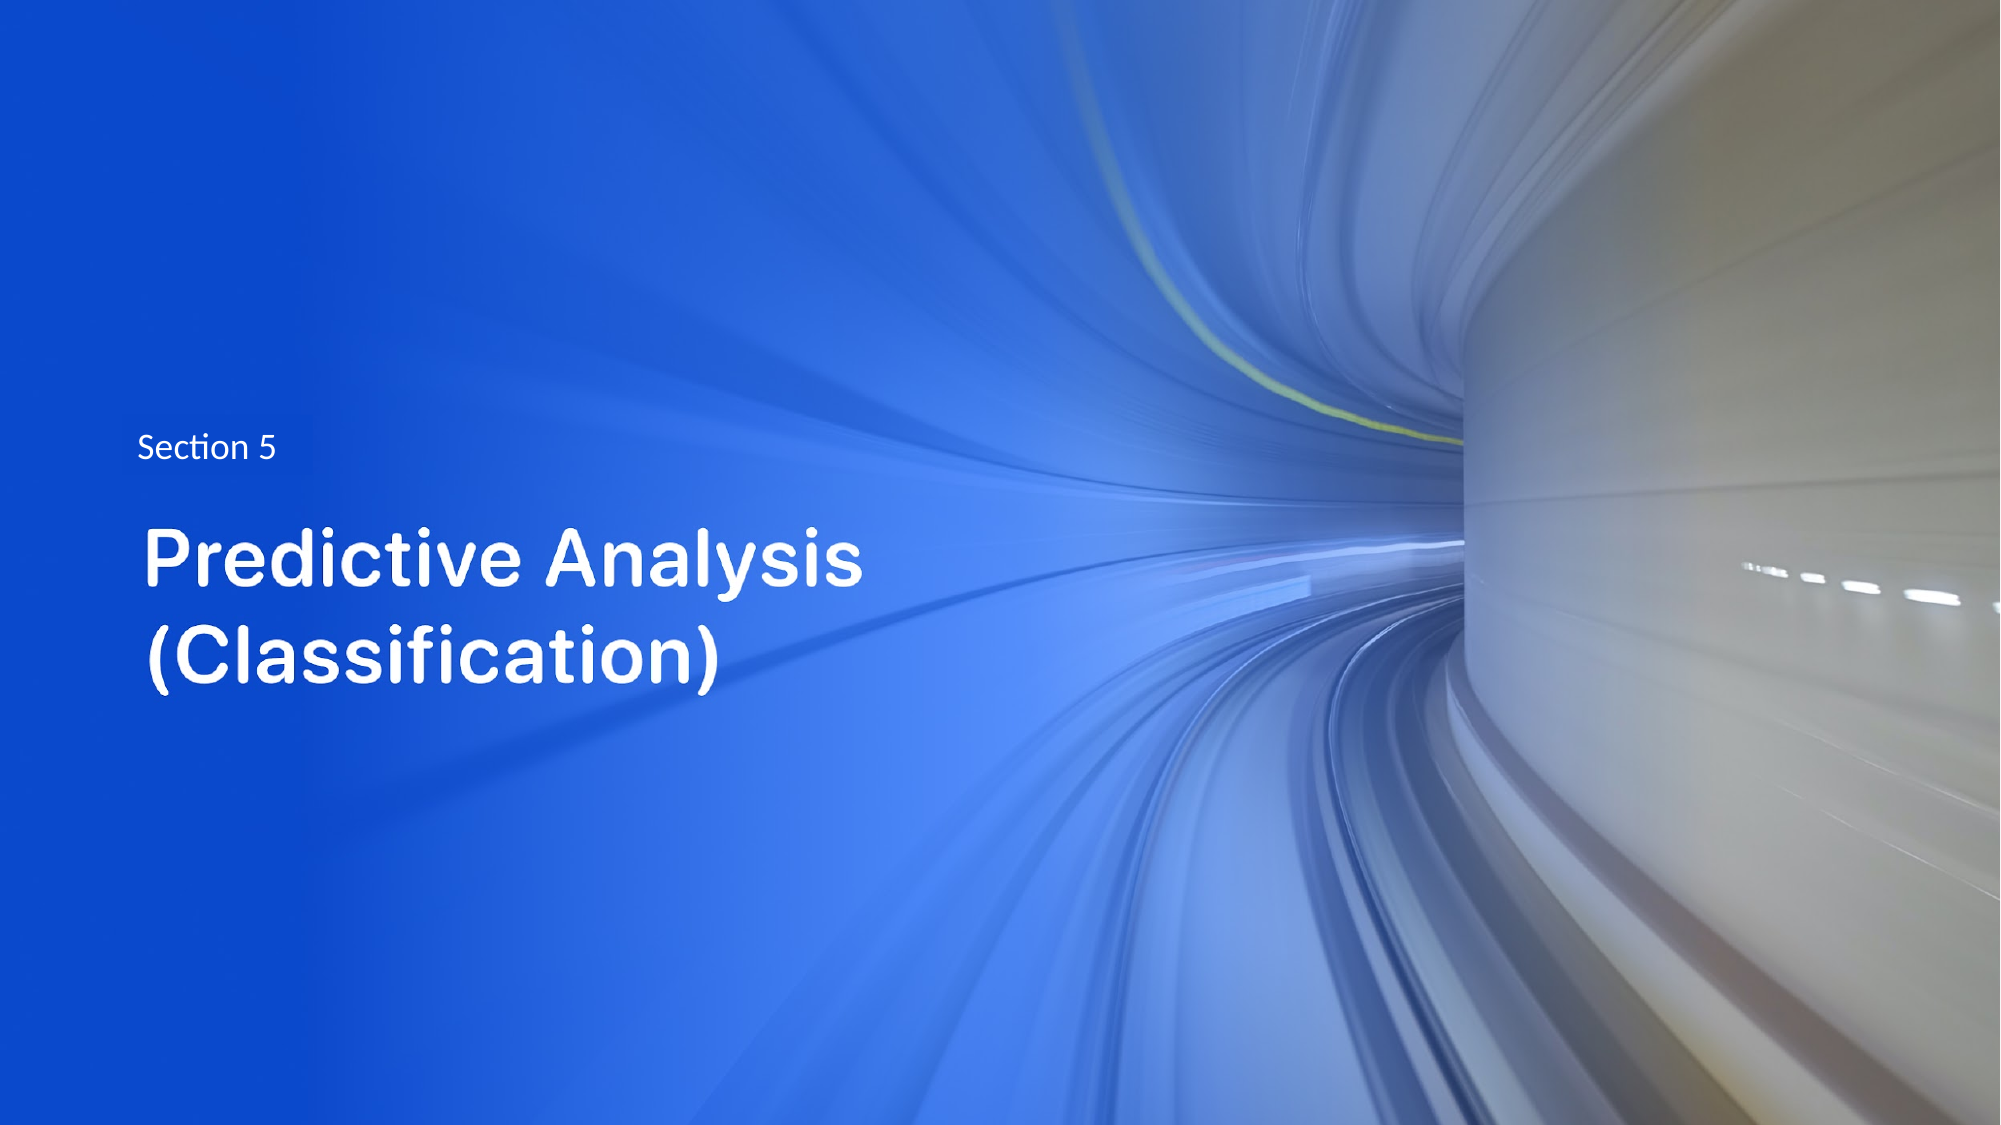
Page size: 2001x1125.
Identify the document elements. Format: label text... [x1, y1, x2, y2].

text_box Section 5 [122, 414, 313, 475]
picture [0, 0, 2001, 1125]
